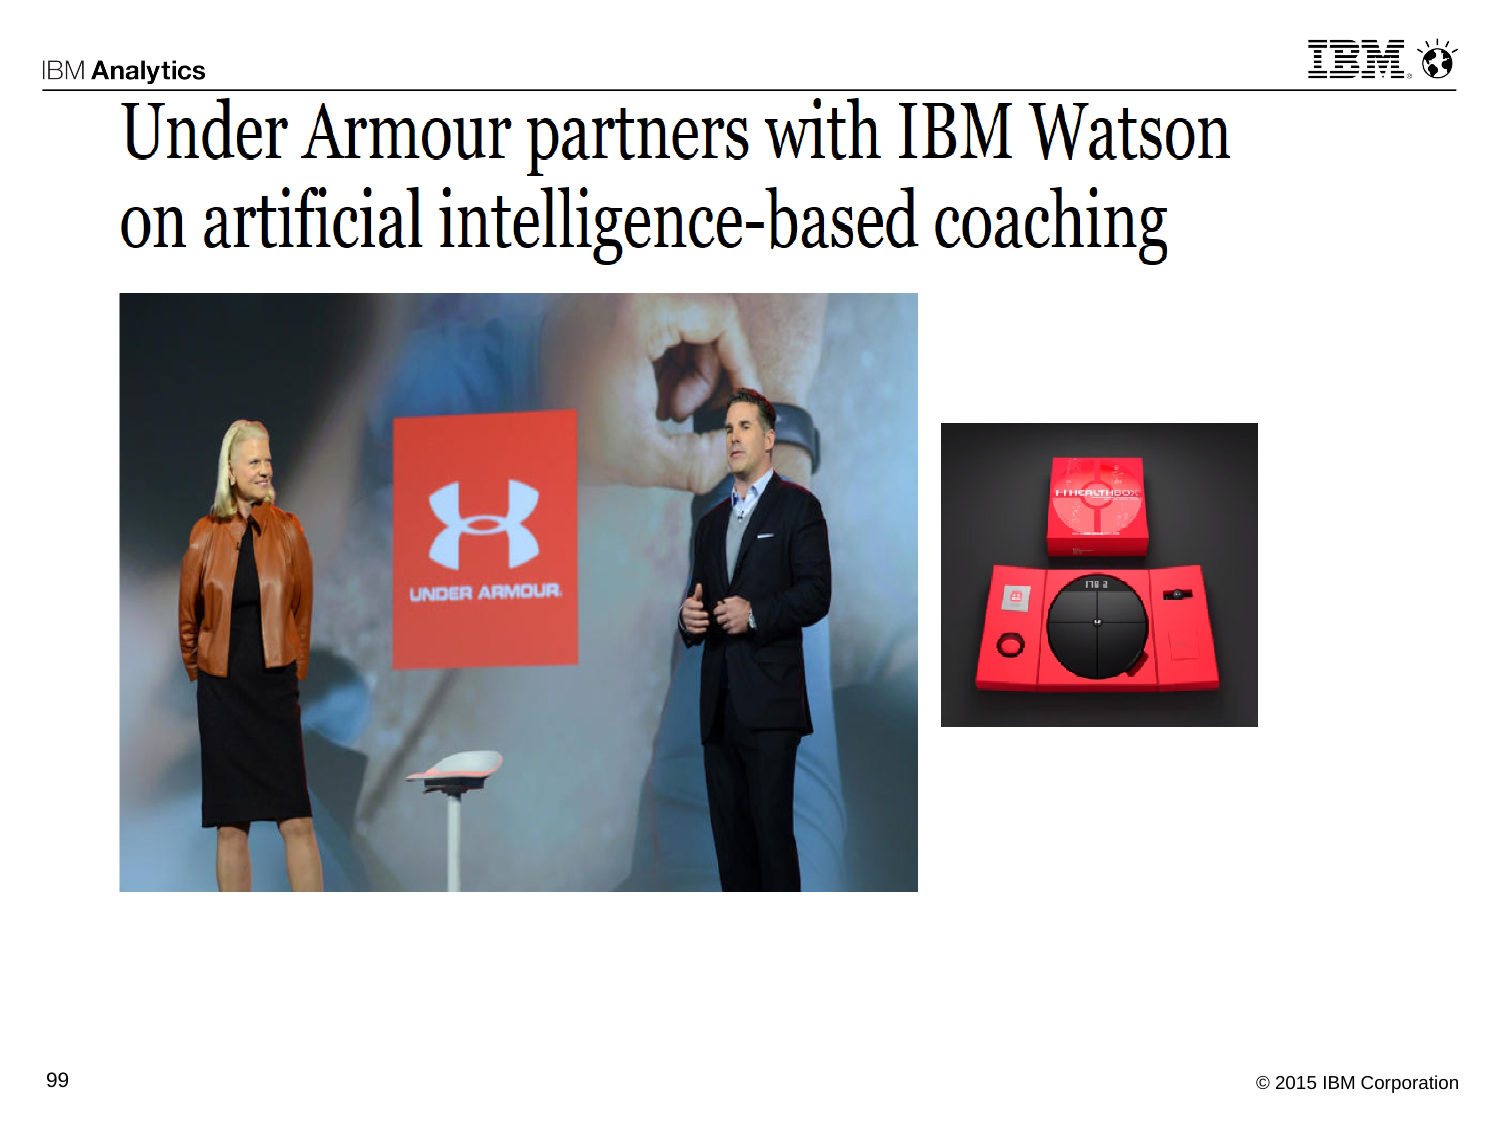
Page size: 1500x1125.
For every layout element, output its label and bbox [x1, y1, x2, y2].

picture [1294, 24, 1469, 91]
picture [24, 42, 1285, 896]
